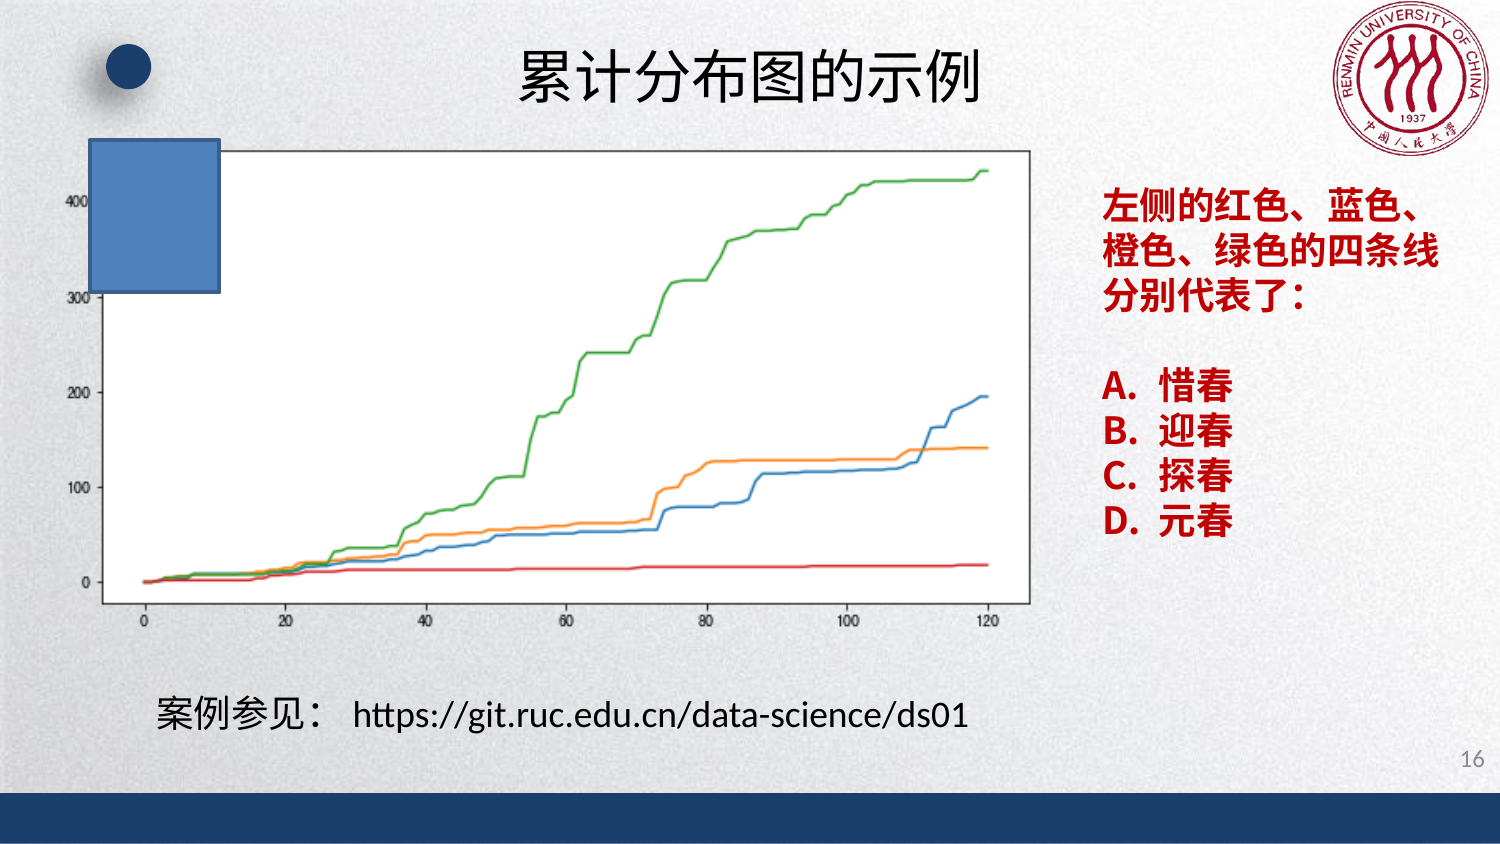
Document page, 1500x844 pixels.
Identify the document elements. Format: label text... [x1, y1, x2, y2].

text_box 案例参见：https://git.ruc.edu.cn/data-science/ds01 [141, 682, 985, 743]
text_box 左侧的红色、蓝色、橙色、绿色的四条线分别代表了： 惜春 迎春 探春 元春 [1087, 174, 1467, 550]
picture [0, 0, 1500, 793]
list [54, 139, 1041, 641]
slide_number 16 [1432, 735, 1500, 781]
title 累计分布图的示例 [75, 33, 1425, 116]
